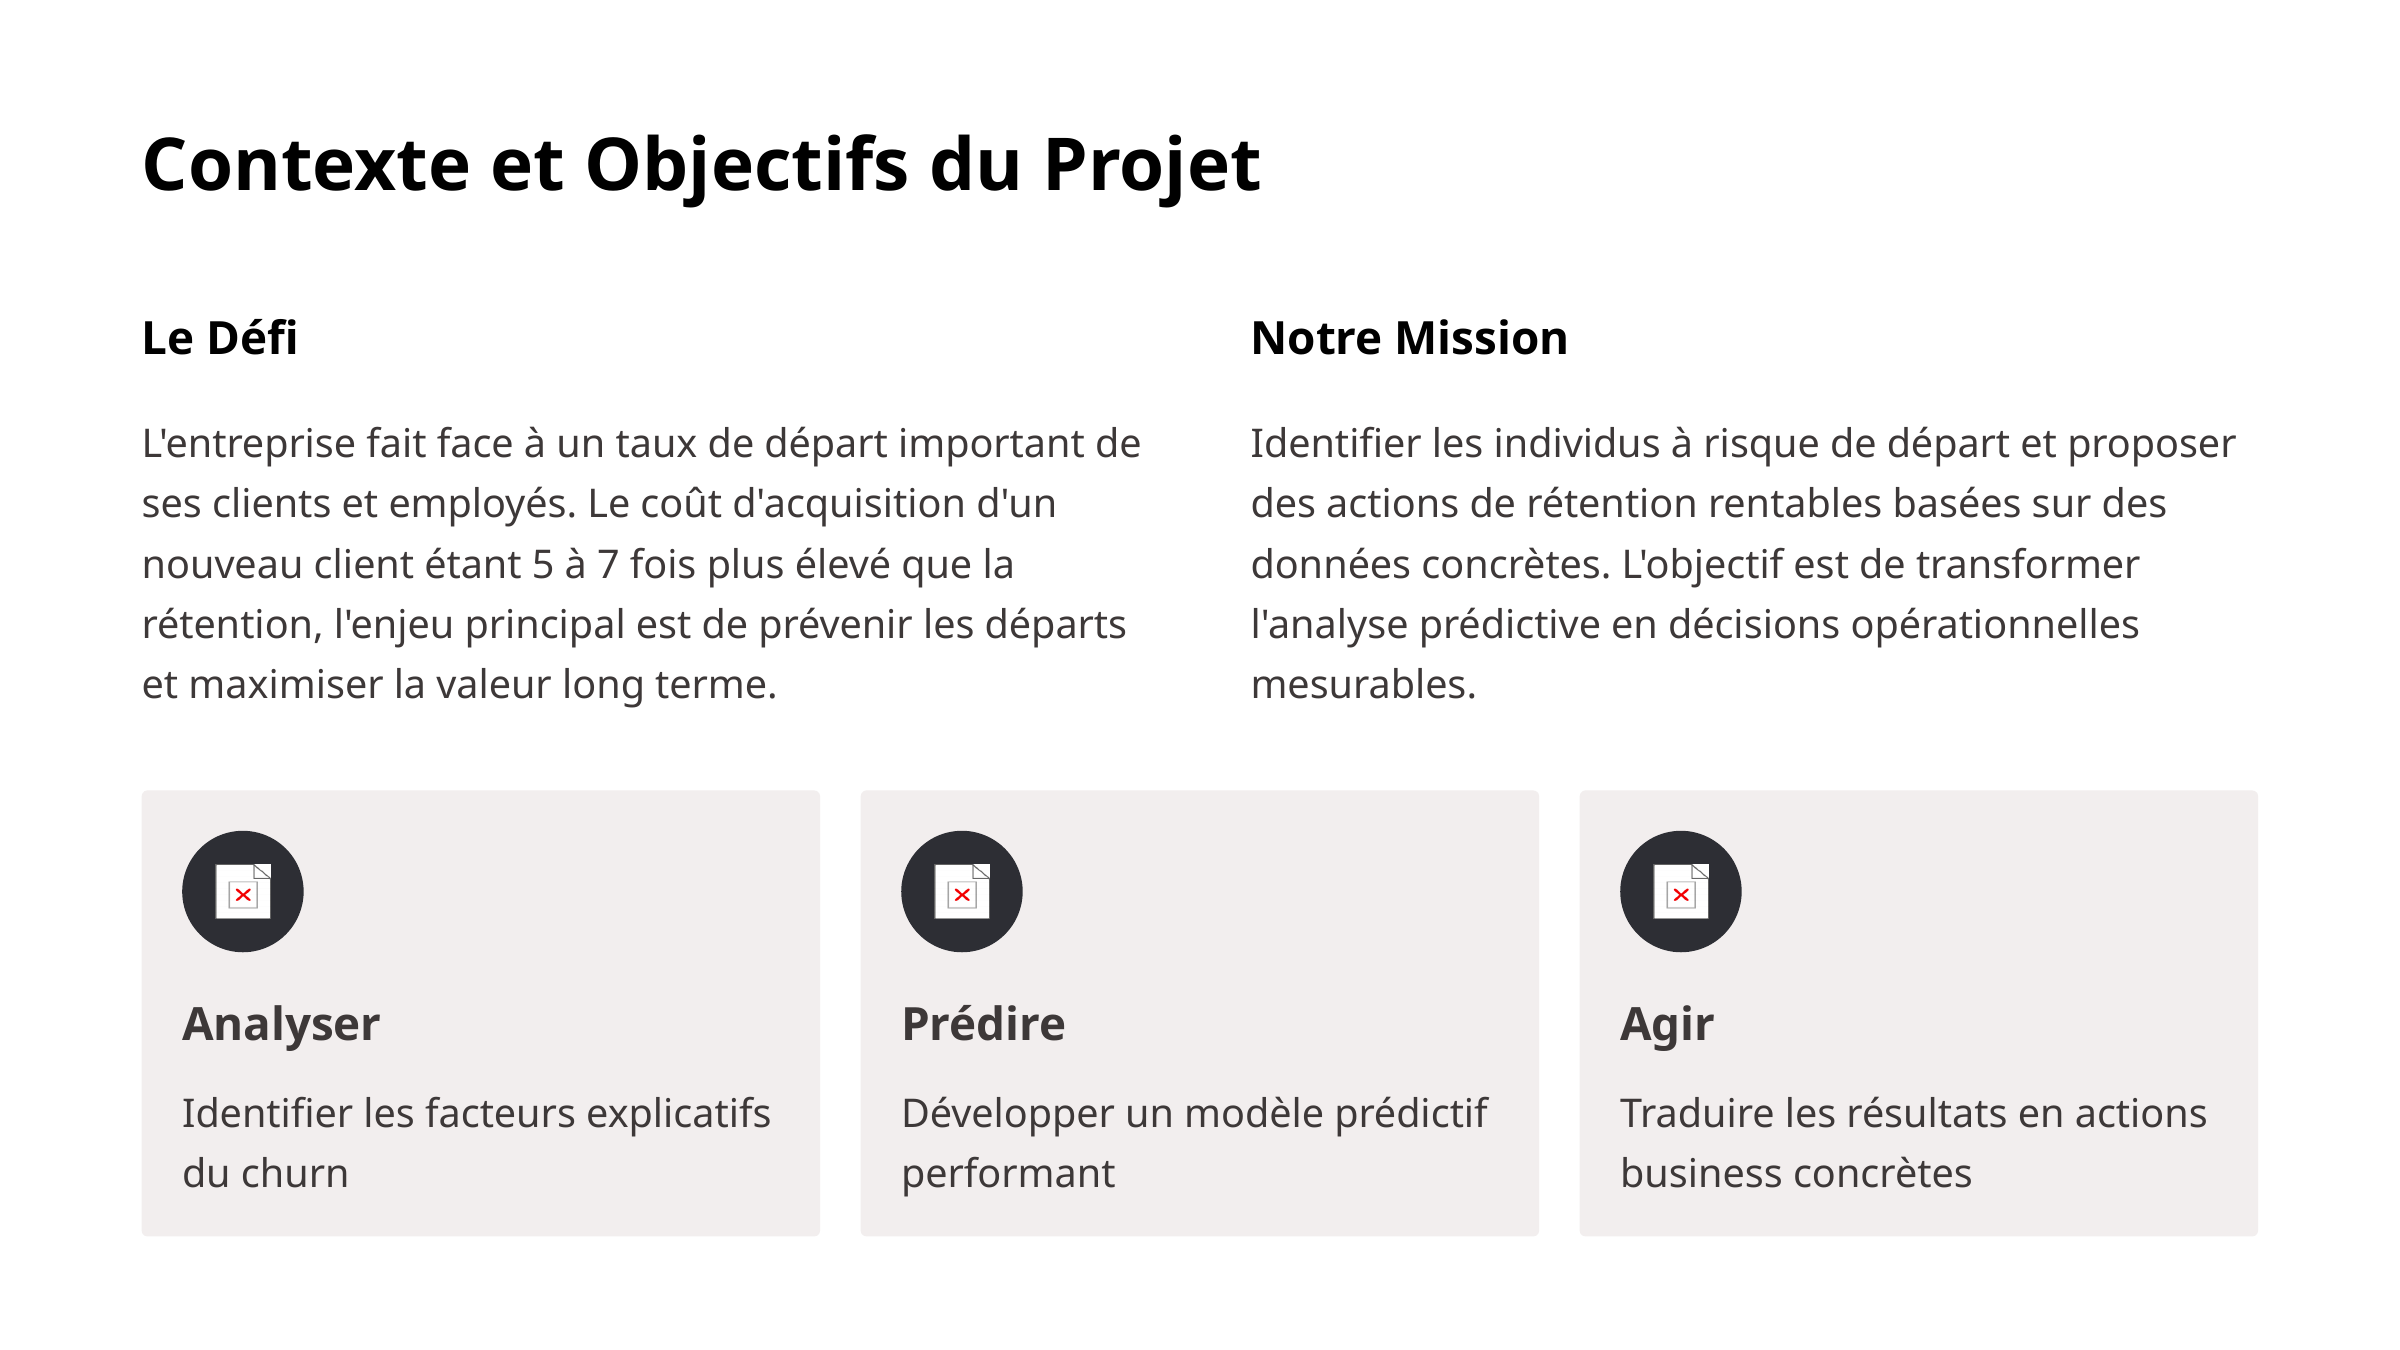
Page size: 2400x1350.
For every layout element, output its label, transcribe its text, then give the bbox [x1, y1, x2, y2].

text_box Le Défi [141, 306, 602, 365]
text_box [860, 790, 1540, 1237]
picture [934, 864, 990, 919]
text_box Identifier les facteurs explicatifs du churn [182, 1074, 780, 1196]
text_box Notre Mission [1250, 306, 1711, 365]
picture [1653, 864, 1709, 919]
text_box [901, 830, 1023, 953]
text_box [182, 830, 304, 953]
text_box [1620, 830, 1742, 953]
text_box Contexte et Objectifs du Projet [141, 113, 1334, 206]
text_box [141, 790, 821, 1237]
picture [215, 864, 271, 919]
text_box L'entreprise fait face à un taux de départ important de ses clients et employés. Le coût d'acquisition d'un nouveau client étant 5 à 7 fois plus élevé que la rétention, l'enjeu principal est de prévenir les départs et maximiser la valeur long terme. [141, 404, 1151, 709]
text_box Développer un modèle prédictif performant [901, 1074, 1499, 1196]
text_box Prédire [901, 992, 1362, 1051]
text_box Analyser [182, 992, 643, 1051]
text_box Identifier les individus à risque de départ et proposer des actions de rétention rentables basées sur des données concrètes. L'objectif est de transformer l'analyse prédictive en décisions opérationnelles mesurables. [1250, 404, 2260, 648]
text_box [1579, 790, 2259, 1237]
text_box Agir [1620, 992, 2081, 1051]
text_box Traduire les résultats en actions business concrètes [1620, 1074, 2218, 1196]
